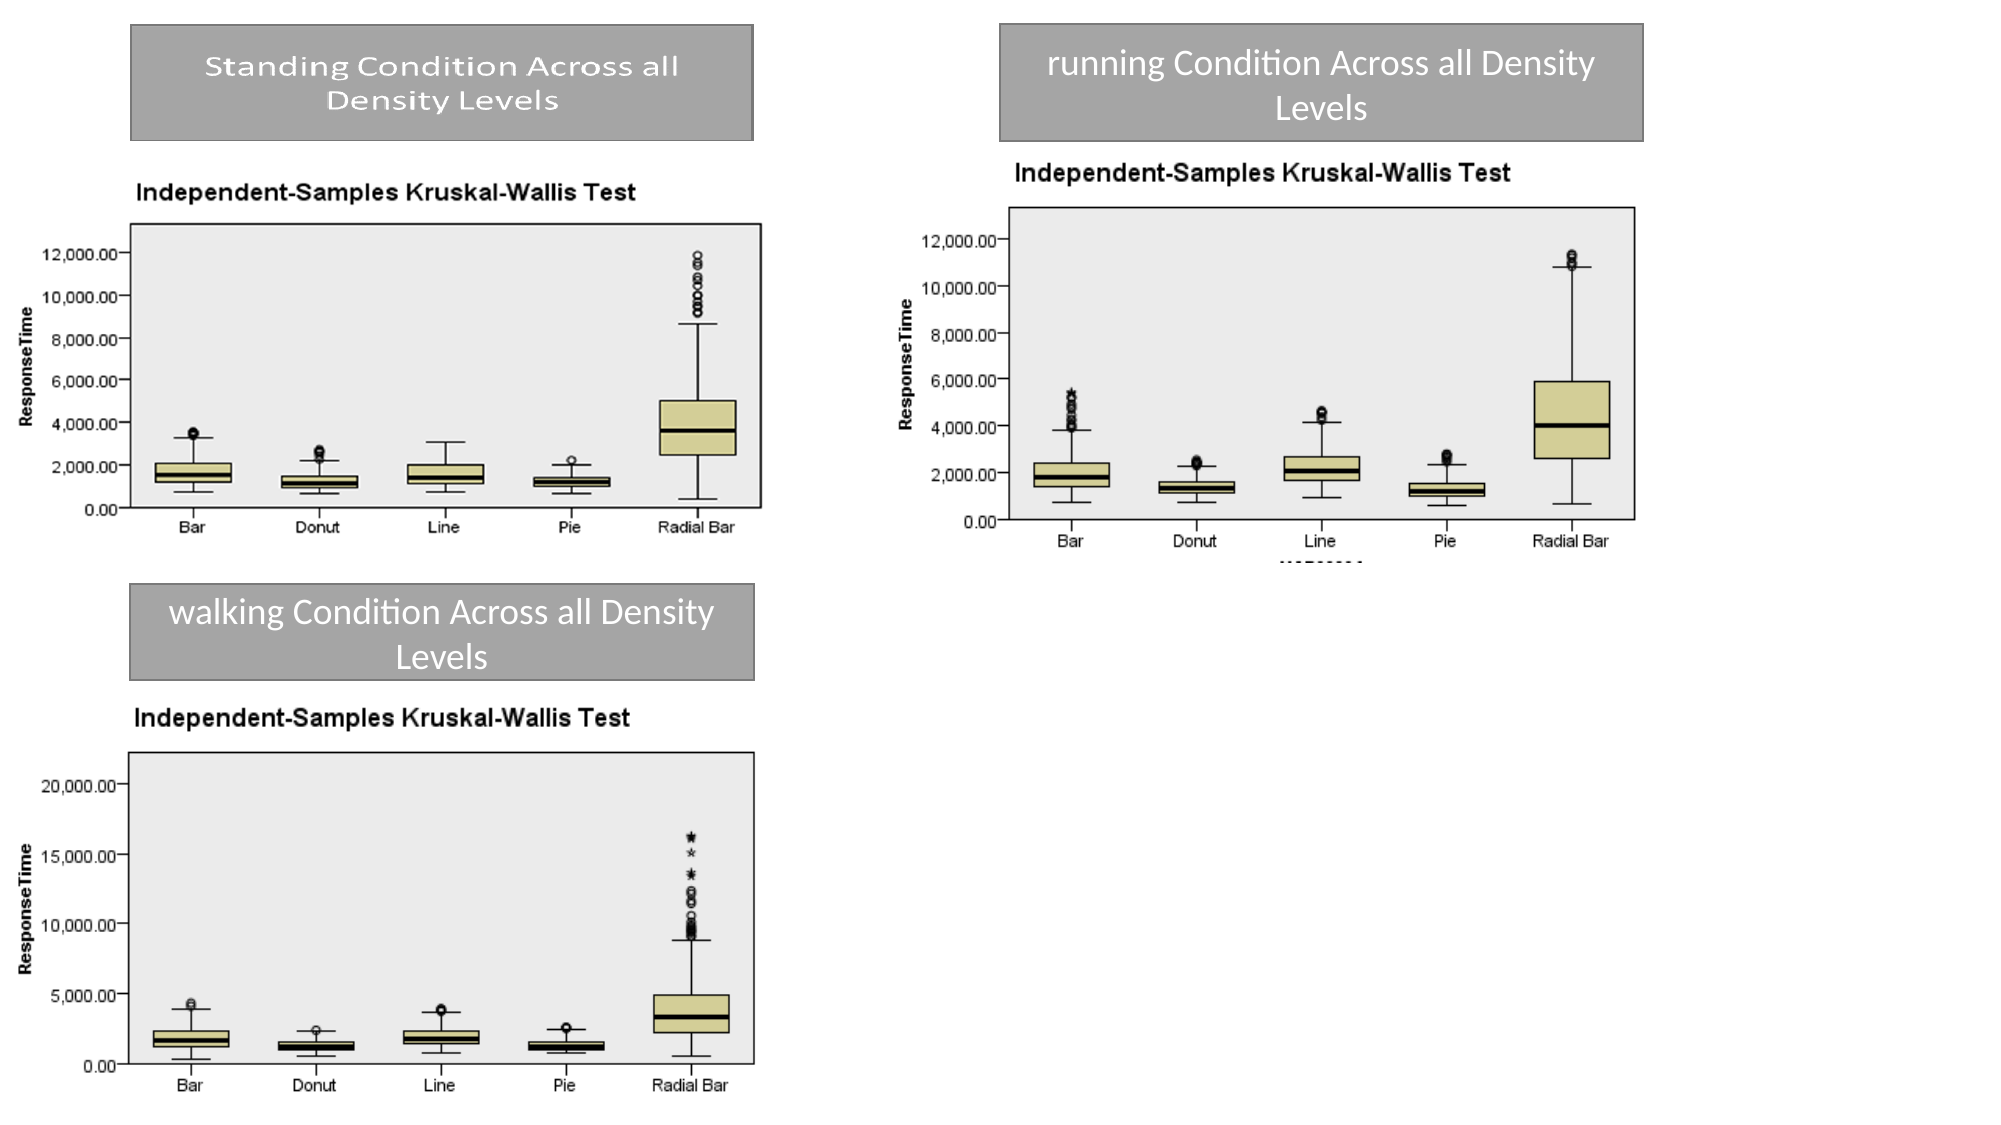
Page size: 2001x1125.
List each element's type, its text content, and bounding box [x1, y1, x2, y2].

text_box walking Condition Across all Density Levels [129, 583, 755, 680]
picture [129, 24, 754, 142]
text_box running Condition Across all Density Levels [999, 23, 1644, 142]
picture [0, 680, 766, 1101]
picture [0, 163, 766, 538]
picture [882, 149, 1656, 563]
